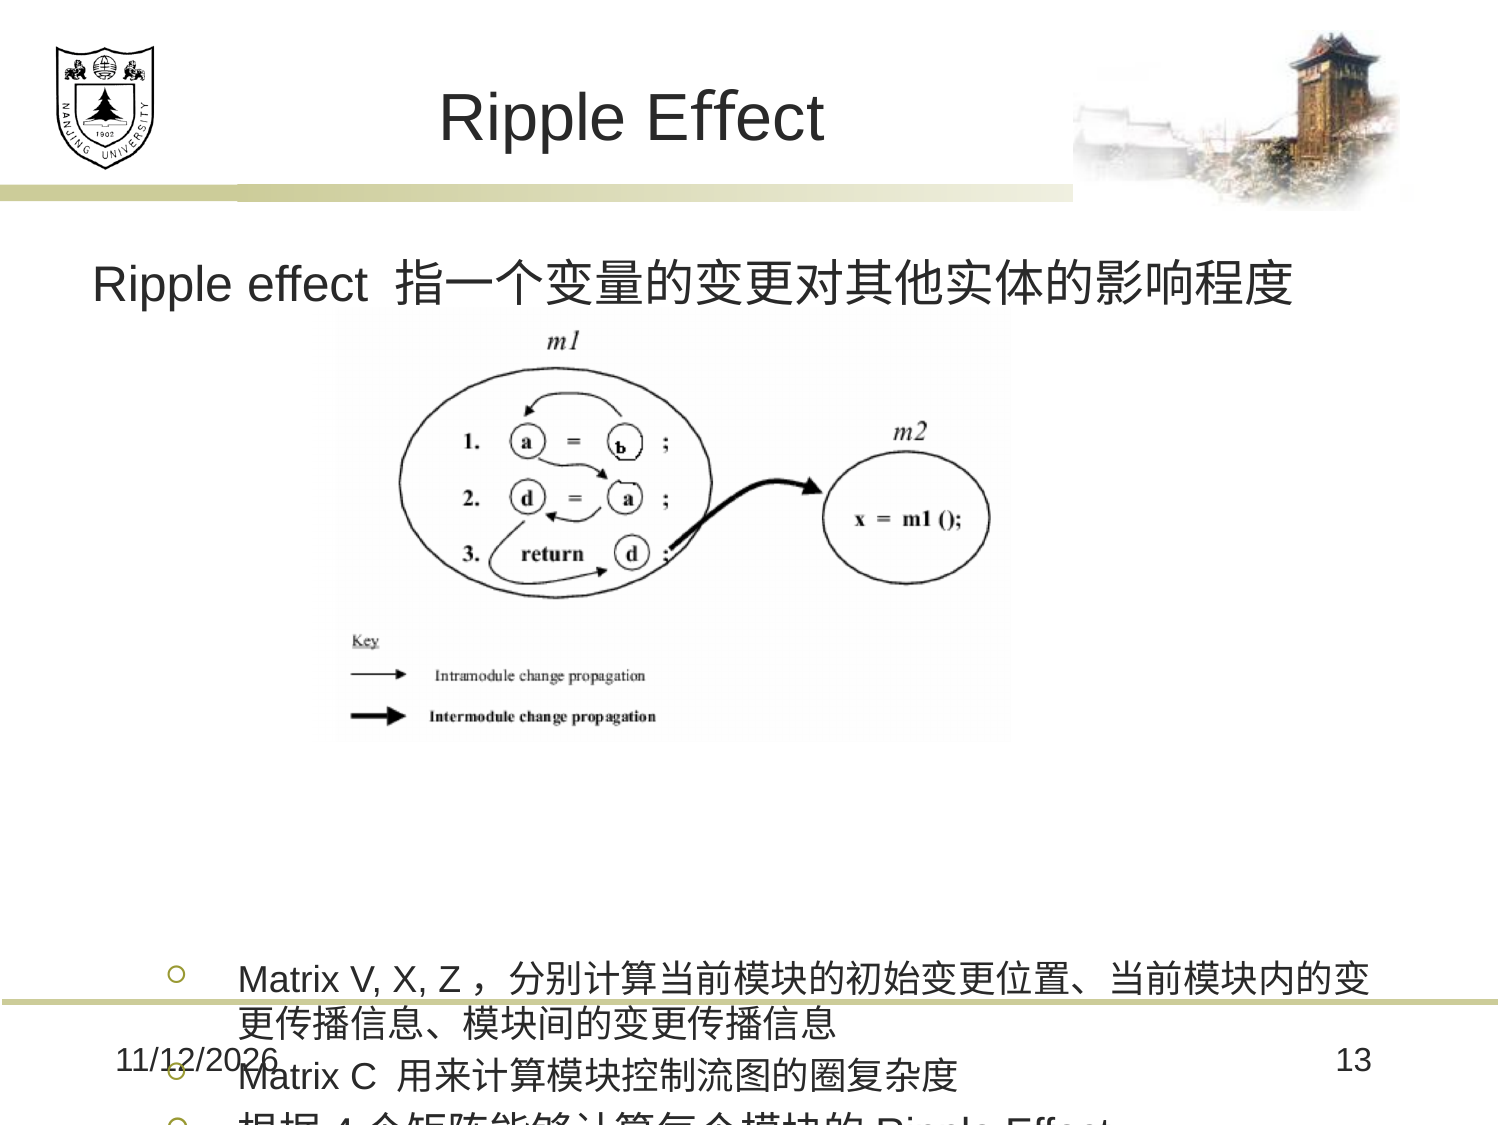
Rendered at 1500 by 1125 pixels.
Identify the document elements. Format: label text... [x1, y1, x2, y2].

list Ripple effect 指一个变量的变更对其他实体的影响程度 Matrix V, X, Z，分别计算当前模块的初始变更位置、当前模块内的变更传播信息、模块间的变更传播信息 Matrix C 用来计算模块控制流图的圈复杂度 根据4个矩阵能够计算每个模块的Ripple Effect [76, 243, 1413, 965]
picture [50, 42, 160, 173]
picture [2, 999, 1498, 1005]
slide_number 13 [1234, 1030, 1388, 1107]
picture [312, 307, 1012, 742]
picture [1073, 30, 1400, 211]
title Ripple Eﬀect [170, 66, 1093, 162]
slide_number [100, 1030, 313, 1107]
